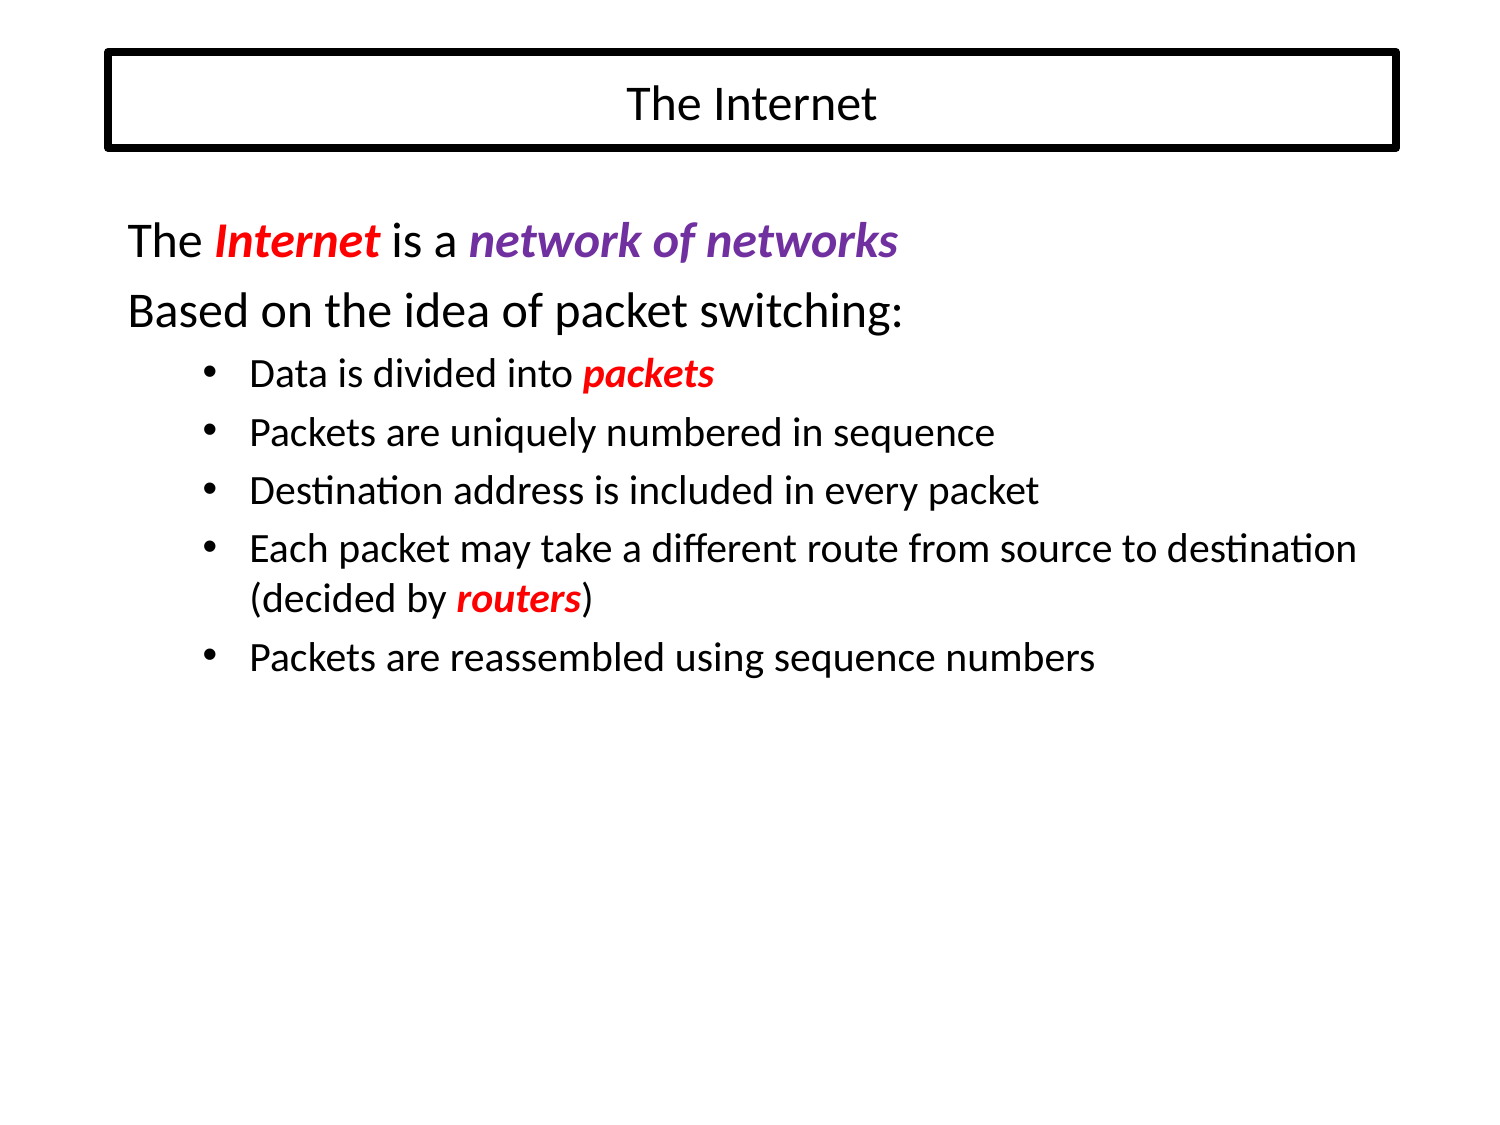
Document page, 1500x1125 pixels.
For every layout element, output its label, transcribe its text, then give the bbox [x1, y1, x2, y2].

title The Internet [104, 48, 1400, 152]
list The Internet is a network of networks Based on the idea of packet switching: Data is divided into packets Packets are uniquely numbered in sequence Destination address is included in every packet Each packet may take a different route from source to destination (decided by routers) Packets are reassembled using sequence numbers [112, 200, 1388, 875]
